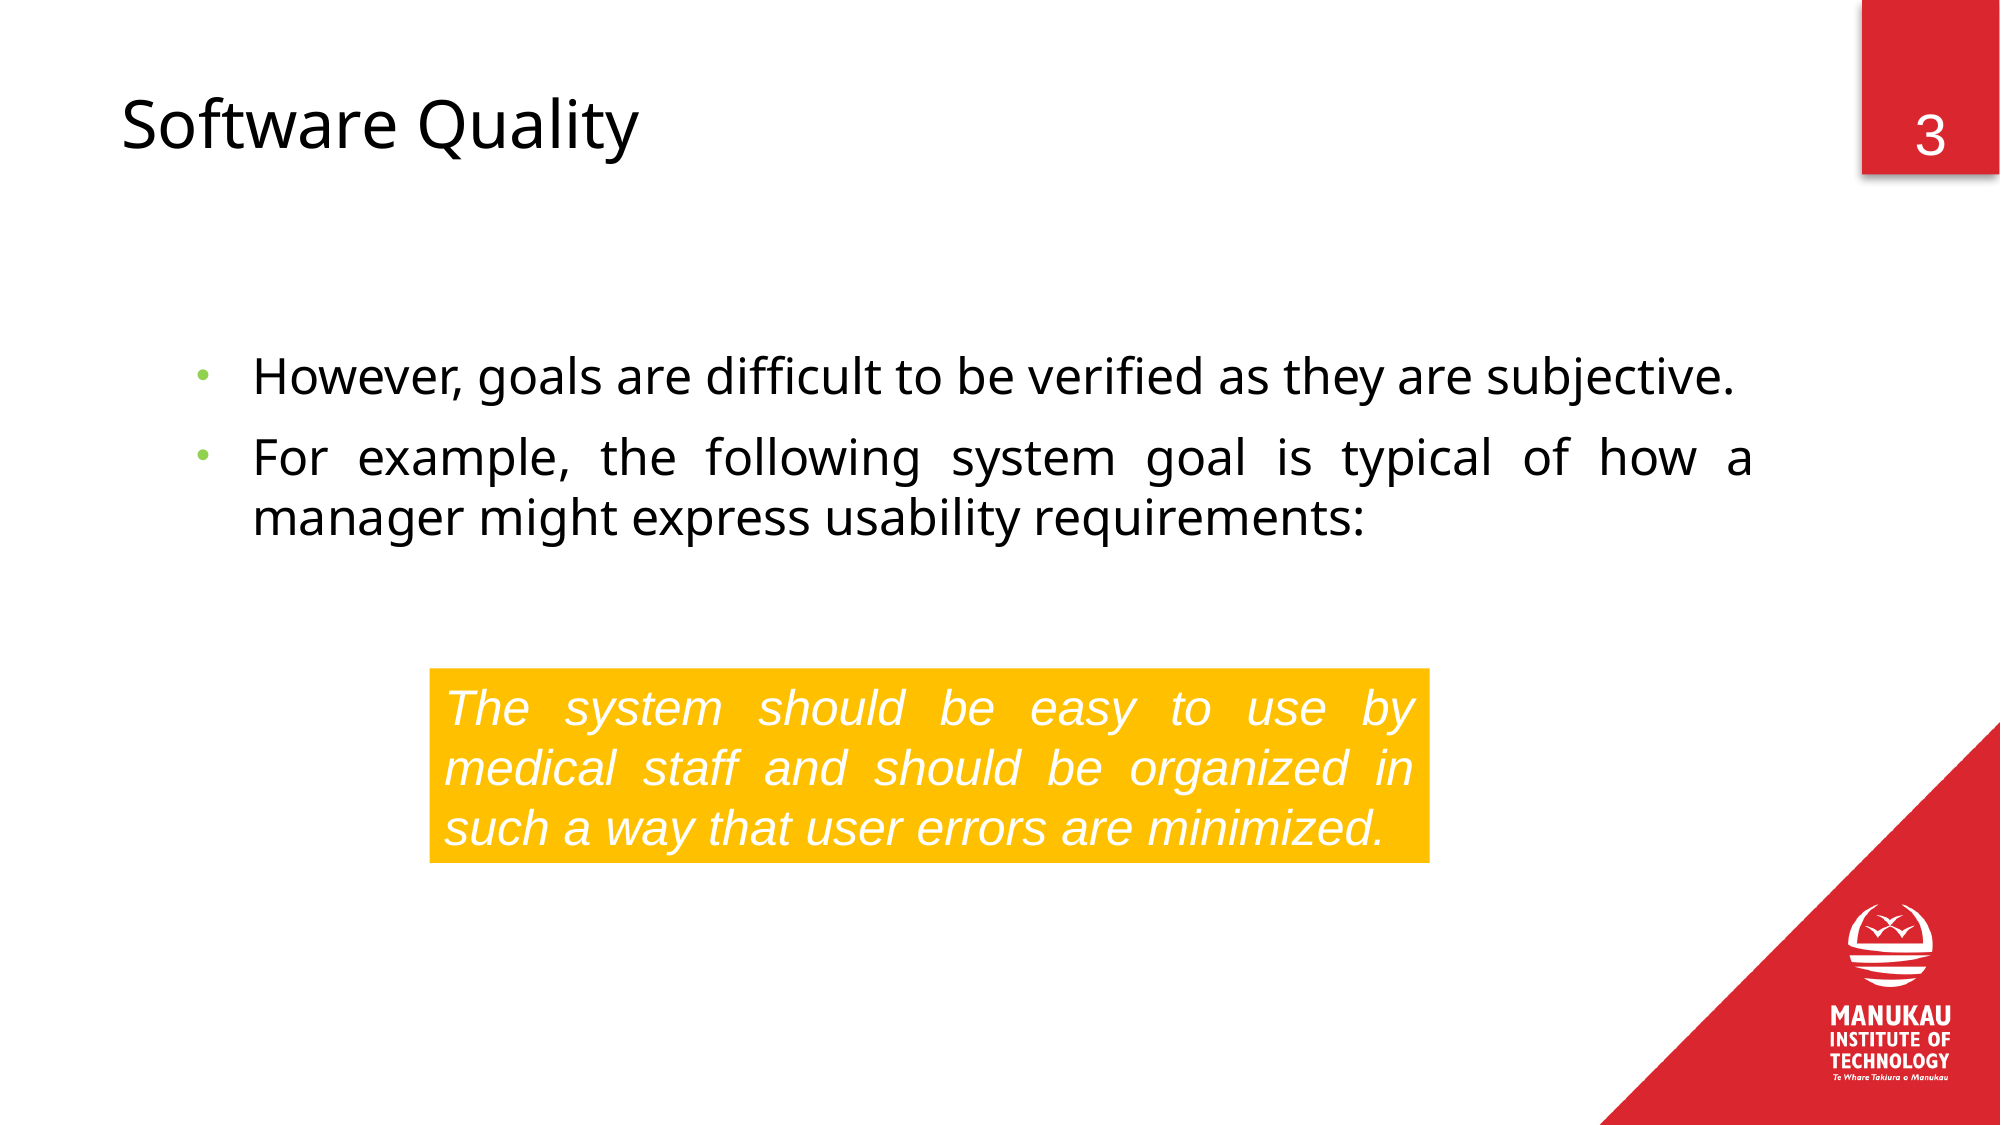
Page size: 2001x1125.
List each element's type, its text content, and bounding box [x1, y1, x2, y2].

text_box The system should be easy to use by medical staff and should be organized in such a way that user errors are minimized. [429, 668, 1430, 863]
picture [1592, 720, 2000, 1125]
title Software Quality [106, 74, 1649, 304]
list However, goals are difficult to be verified as they are subjective. For example, the following system goal is typical of how a manager might express usability requirements: [181, 336, 1770, 704]
slide_number 3 [1862, 0, 2000, 175]
